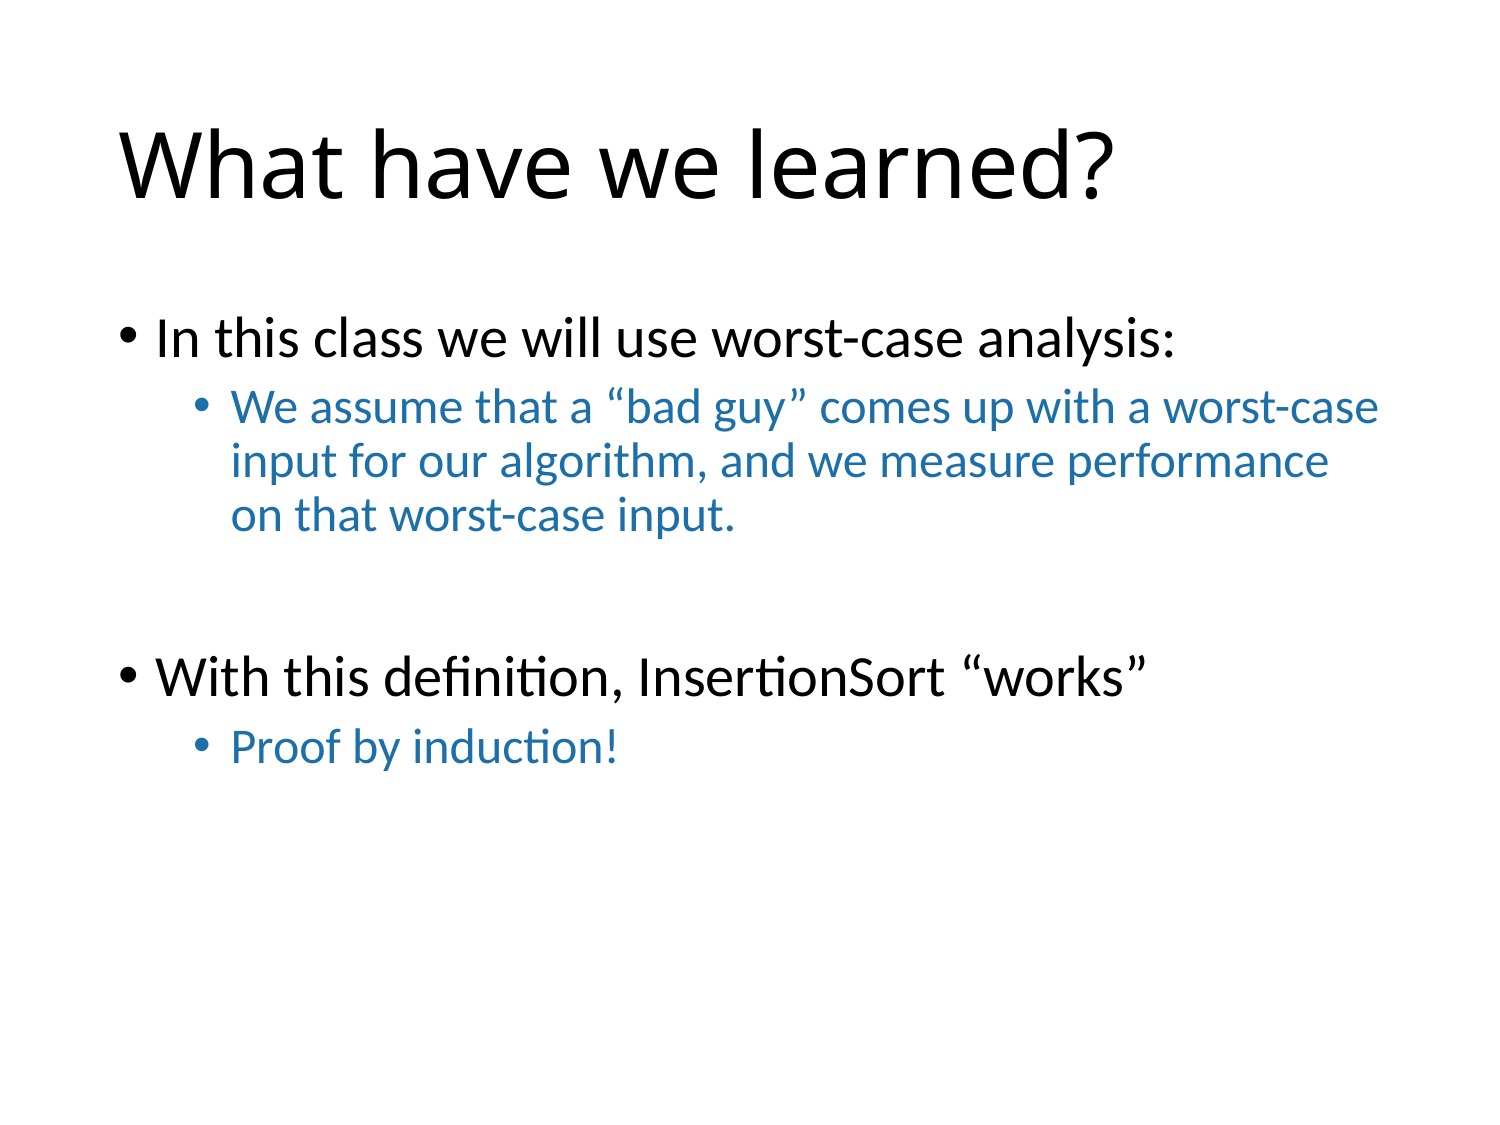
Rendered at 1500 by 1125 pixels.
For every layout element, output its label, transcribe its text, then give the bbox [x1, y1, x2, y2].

list In this class we will use worst-case analysis: We assume that a “bad guy” comes up with a worst-case input for our algorithm, and we measure performance on that worst-case input. With this definition, InsertionSort “works” Proof by induction! [103, 299, 1397, 1014]
title What have we learned? [103, 59, 1397, 278]
